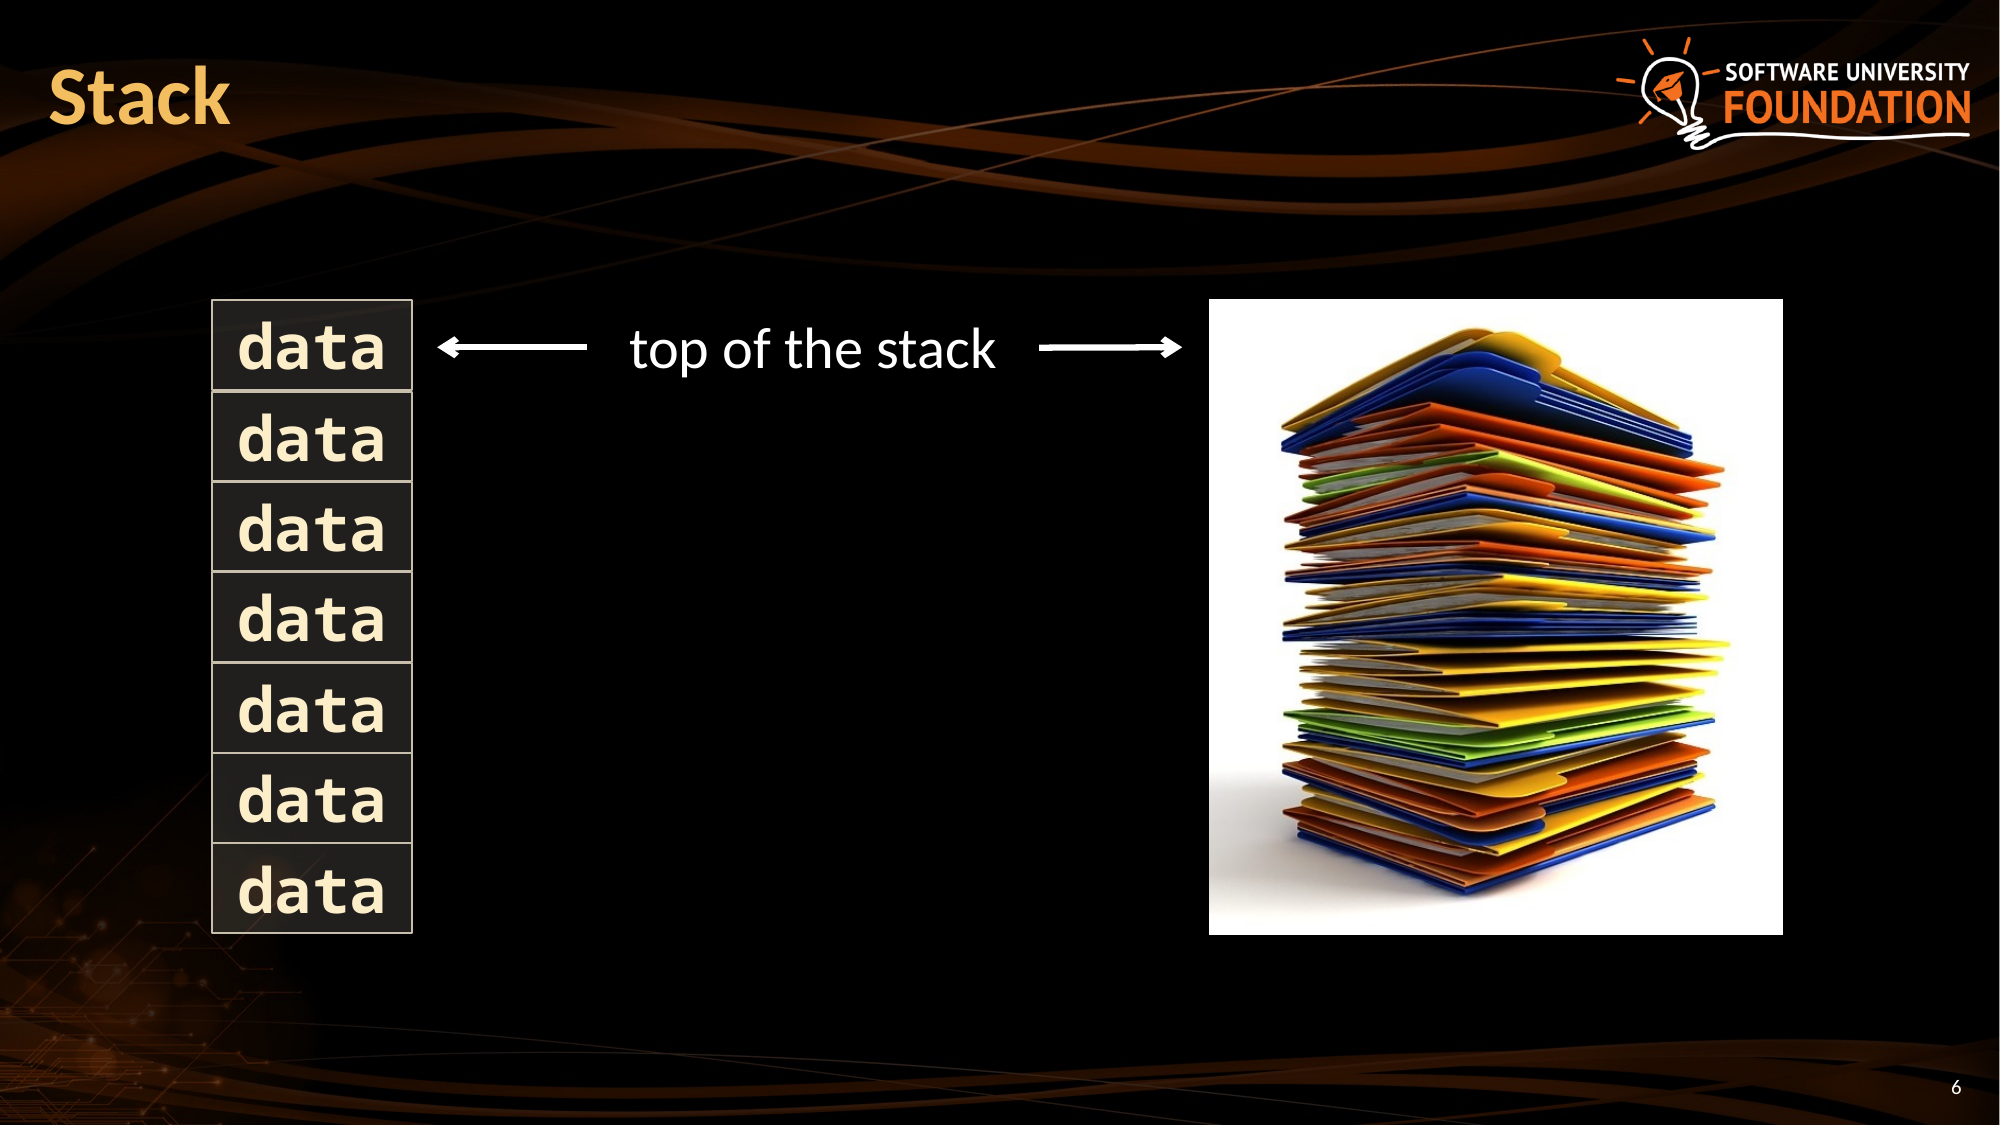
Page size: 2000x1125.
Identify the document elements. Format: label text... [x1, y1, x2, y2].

title Stack [30, 6, 1602, 189]
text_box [212, 299, 413, 935]
picture [0, 0, 2000, 1125]
text_box top of the stack [614, 302, 1012, 388]
slide_number 6 [1897, 1070, 1968, 1103]
